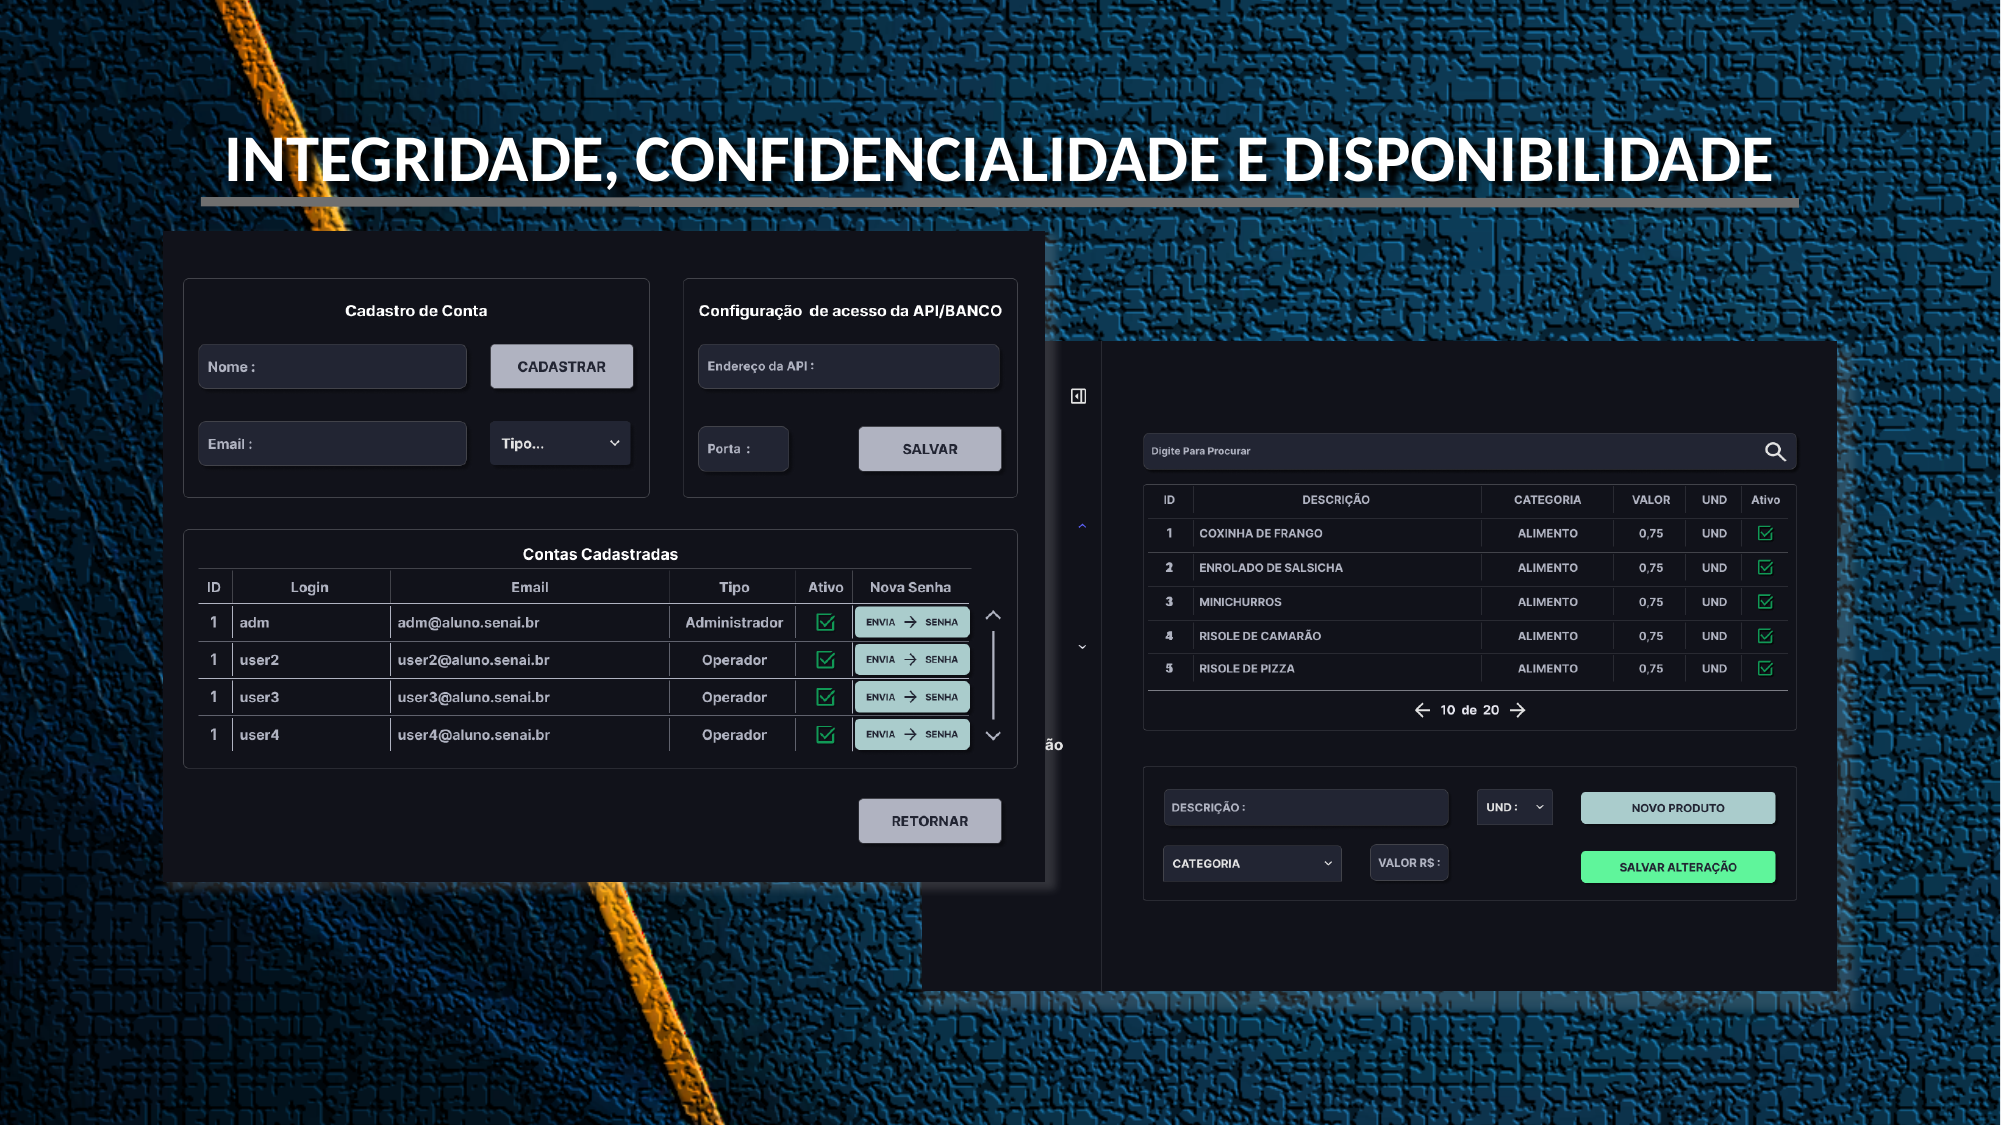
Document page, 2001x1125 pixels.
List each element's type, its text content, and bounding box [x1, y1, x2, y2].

picture [0, 0, 2001, 1125]
text_box INTEGRIDADE, CONFIDENCIALIDADE E DISPONIBILIDADE [200, 109, 1799, 198]
